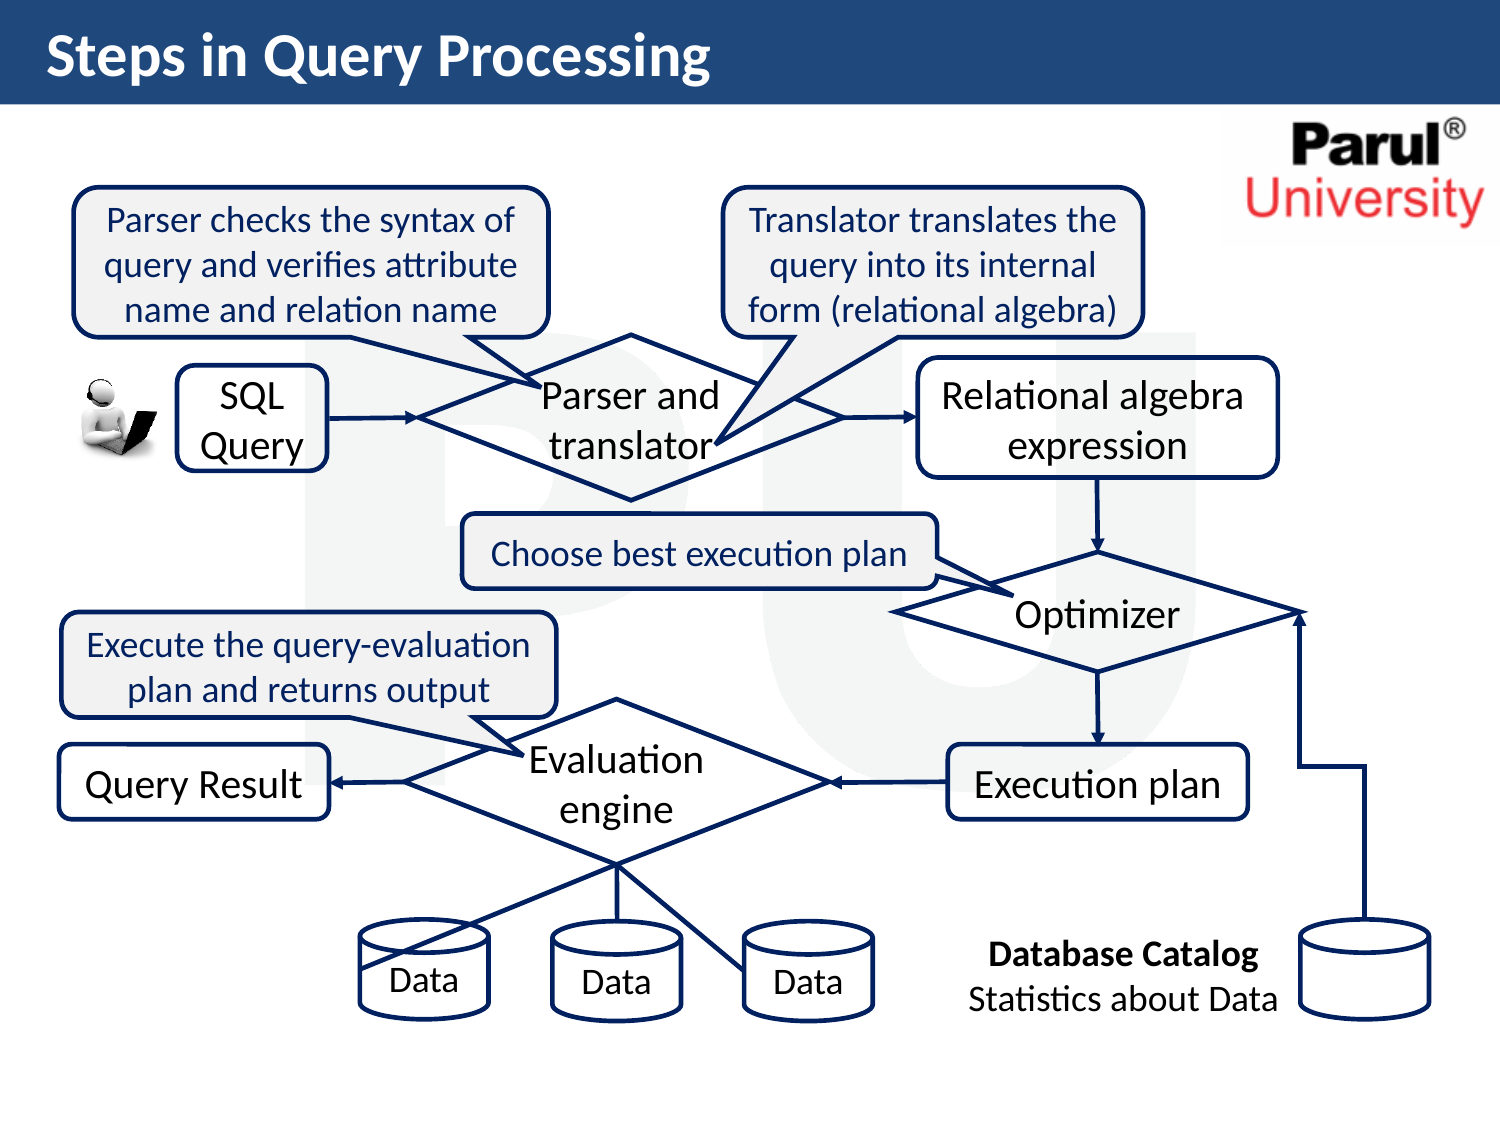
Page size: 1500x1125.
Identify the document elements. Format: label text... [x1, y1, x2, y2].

text_box Data [552, 928, 682, 1022]
text_box Execute the query-evaluation plan and returns output [61, 611, 299, 718]
text_box Query Result [58, 744, 329, 820]
text_box Data [359, 919, 452, 966]
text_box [1177, 733, 1487, 800]
text_box [0, 0, 1500, 105]
text_box Relational algebra expression [1199, 357, 1278, 478]
picture [1221, 108, 1500, 246]
text_box Execution plan [947, 802, 1248, 820]
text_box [423, 864, 614, 920]
picture [304, 332, 1196, 793]
text_box Translator translates the query into its internal form (relational algebra) [723, 187, 1144, 330]
text_box [1300, 919, 1429, 1020]
text_box Data [359, 928, 489, 1020]
text_box Parser checks the syntax of query and verifies attribute name and relation name [73, 187, 549, 338]
text_box Database Catalog Statistics about Data [947, 921, 1300, 1027]
text_box Data [744, 921, 873, 1022]
text_box Optimizer [1199, 581, 1299, 642]
text_box SQL Query [177, 365, 299, 471]
text_box Steps in Query Processing [31, 6, 1469, 98]
text_box Evaluation engine [455, 802, 778, 862]
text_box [616, 864, 809, 922]
picture [73, 374, 162, 462]
